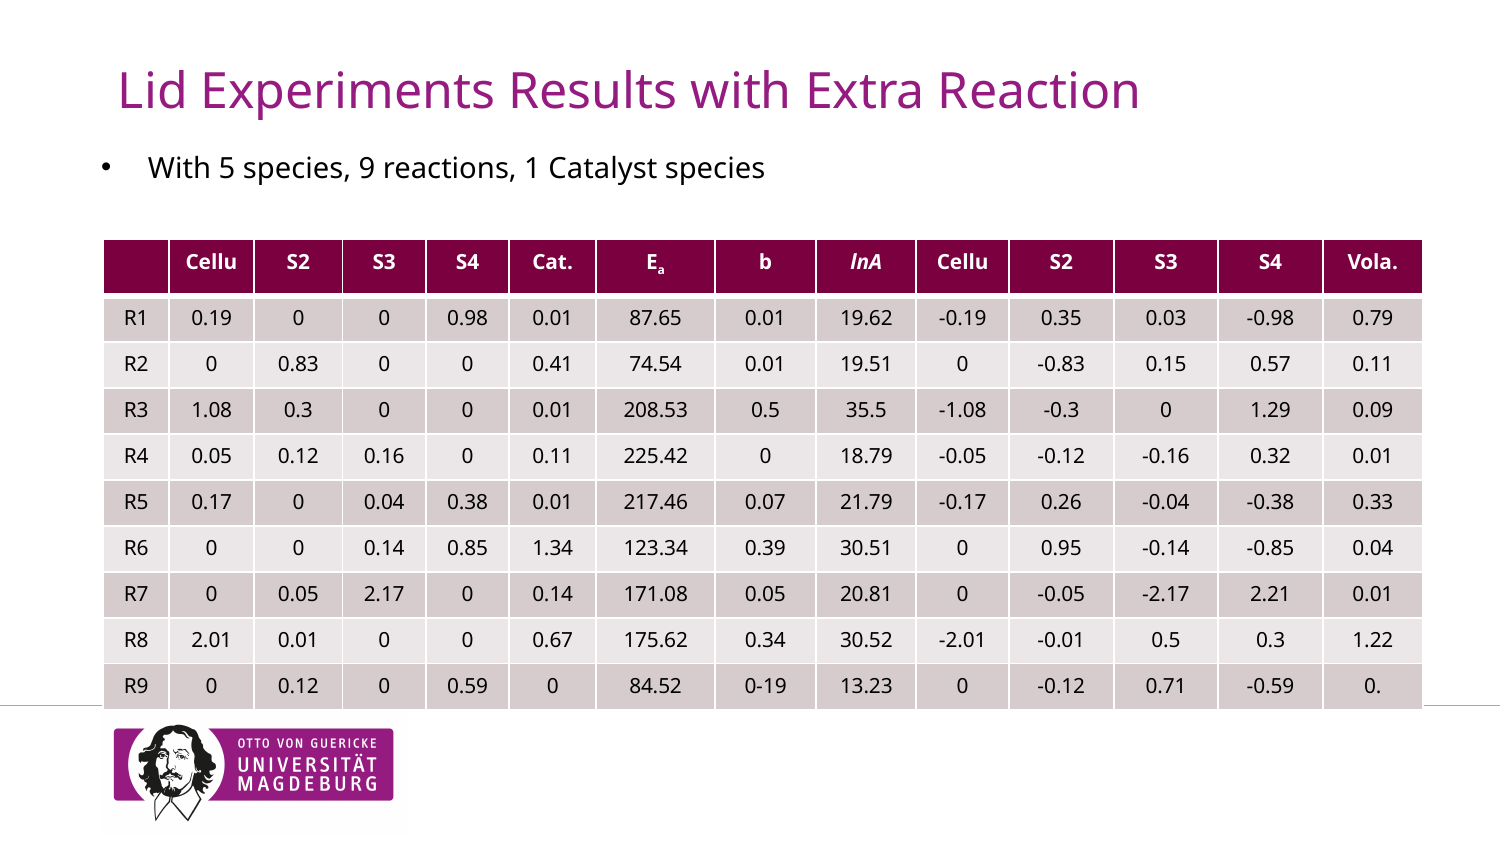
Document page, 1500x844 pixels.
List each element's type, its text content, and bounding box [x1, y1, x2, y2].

table_cell 0.39 [716, 527, 815, 571]
table_cell 0.95 [1010, 527, 1113, 571]
table_cell 35.5 [817, 389, 915, 433]
table_cell 0 [343, 619, 425, 663]
table_cell 0 [917, 664, 1008, 709]
table_cell 171.08 [597, 573, 714, 617]
table_cell 0.5 [716, 389, 815, 433]
table_cell 0.41 [510, 343, 595, 387]
table_cell 0.35 [1010, 299, 1113, 341]
table_cell 0.15 [1115, 343, 1217, 387]
table_cell 18.79 [817, 435, 915, 479]
table_cell 0 [427, 619, 508, 663]
table_cell -0.98 [1219, 299, 1322, 341]
table_cell 1.08 [170, 389, 253, 433]
table_header Cellu [170, 240, 253, 293]
table_cell 0.04 [1324, 527, 1422, 571]
table_cell 0.09 [1324, 389, 1422, 433]
table_cell 0.11 [1324, 343, 1422, 387]
table_cell 0.3 [255, 389, 342, 433]
table_cell -0.04 [1115, 481, 1217, 525]
table_cell 0 [343, 389, 425, 433]
table_cell -0.17 [917, 481, 1008, 525]
table_cell -0.16 [1115, 435, 1217, 479]
table_cell 0.34 [716, 619, 815, 663]
table_cell 217.46 [597, 481, 714, 525]
table_cell R9 [104, 664, 168, 709]
table_cell 1.34 [510, 527, 595, 571]
table_cell 0.01 [716, 343, 815, 387]
table_cell 0.01 [255, 619, 342, 663]
table_cell -2.01 [917, 619, 1008, 663]
table_cell 74.54 [597, 343, 714, 387]
table_cell 0.16 [343, 435, 425, 479]
table_header S3 [1115, 240, 1217, 293]
table_cell 1.22 [1324, 619, 1422, 663]
table_cell 0.01 [510, 481, 595, 525]
title Lid Experiments Results with Extra Reaction [103, 45, 1397, 126]
table_cell 0 [716, 435, 815, 479]
table_cell 0 [427, 573, 508, 617]
table_cell 0 [427, 343, 508, 387]
table_cell 13.23 [817, 664, 915, 709]
table_cell 0 [427, 389, 508, 433]
table_cell 0.14 [510, 573, 595, 617]
table_cell 0.01 [510, 389, 595, 433]
table_cell -0.01 [1010, 619, 1113, 663]
table_cell 0. [1324, 664, 1422, 709]
table_cell 0.38 [427, 481, 508, 525]
table_cell 2.21 [1219, 573, 1322, 617]
table_cell 0.05 [255, 573, 342, 617]
table_cell 0.71 [1115, 664, 1217, 709]
table_cell 0.5 [1115, 619, 1217, 663]
table_cell 0.05 [170, 435, 253, 479]
table_cell 0.79 [1324, 299, 1422, 341]
table_cell 0 [255, 481, 342, 525]
table_cell 0.83 [255, 343, 342, 387]
table_cell 0.85 [427, 527, 508, 571]
table_cell -0.14 [1115, 527, 1217, 571]
table_cell R2 [104, 343, 168, 387]
table_cell 2.01 [170, 619, 253, 663]
table_cell 0 [343, 299, 425, 341]
table_cell R3 [104, 389, 168, 433]
table_cell 0 [427, 435, 508, 479]
table_cell 19.62 [817, 299, 915, 341]
table_cell 0.3 [1219, 619, 1322, 663]
table_cell -0.85 [1219, 527, 1322, 571]
table_cell 0.57 [1219, 343, 1322, 387]
table_cell 0 [170, 343, 253, 387]
table_cell 0.11 [510, 435, 595, 479]
table_header Cat. [510, 240, 595, 293]
table_cell 0 [1115, 389, 1217, 433]
table_cell 1.29 [1219, 389, 1322, 433]
table_cell -0.59 [1219, 664, 1322, 709]
table_cell 0.14 [343, 527, 425, 571]
table_cell 0.03 [1115, 299, 1217, 341]
table_cell 0.05 [716, 573, 815, 617]
table_cell 0.01 [716, 299, 815, 341]
text_box With 5 species, 9 reactions, 1 Catalyst species [86, 141, 1411, 192]
table_cell 123.34 [597, 527, 714, 571]
table_cell 0 [343, 343, 425, 387]
table_cell 30.52 [817, 619, 915, 663]
table_cell R7 [104, 573, 168, 617]
table_cell 2.17 [343, 573, 425, 617]
table_cell 0.33 [1324, 481, 1422, 525]
table_cell 0.67 [510, 619, 595, 663]
table_cell 0.17 [170, 481, 253, 525]
table_cell 0 [255, 299, 342, 341]
table_cell 0.32 [1219, 435, 1322, 479]
table_cell 0-19 [716, 664, 815, 709]
table_cell 0.04 [343, 481, 425, 525]
table_cell 0.19 [170, 299, 253, 341]
table_cell 84.52 [597, 664, 714, 709]
table_cell R8 [104, 619, 168, 663]
table_cell 225.42 [597, 435, 714, 479]
table_cell -1.08 [917, 389, 1008, 433]
table_header S2 [1010, 240, 1113, 293]
table_cell 0 [255, 527, 342, 571]
table_header Vola. [1324, 240, 1422, 293]
table_header lnA [817, 240, 915, 293]
table_cell 0 [170, 664, 253, 709]
table_header Ea [597, 240, 714, 293]
table_cell 208.53 [597, 389, 714, 433]
table_header S4 [1219, 240, 1322, 293]
table_cell 0 [170, 573, 253, 617]
table_cell R5 [104, 481, 168, 525]
table_cell -0.12 [1010, 664, 1113, 709]
table_header S4 [427, 240, 508, 293]
table_cell -2.17 [1115, 573, 1217, 617]
table_cell 19.51 [817, 343, 915, 387]
table_cell 0.01 [1324, 435, 1422, 479]
table_cell 21.79 [817, 481, 915, 525]
table_cell 0.01 [510, 299, 595, 341]
table_cell 20.81 [817, 573, 915, 617]
table_cell 0.59 [427, 664, 508, 709]
table_header S3 [343, 240, 425, 293]
table_cell 0.07 [716, 481, 815, 525]
table_cell -0.3 [1010, 389, 1113, 433]
table_cell -0.38 [1219, 481, 1322, 525]
table_cell R1 [104, 299, 168, 341]
table_cell 0.01 [1324, 573, 1422, 617]
table_cell 0 [917, 343, 1008, 387]
table_cell 30.51 [817, 527, 915, 571]
table_cell 0 [170, 527, 253, 571]
table_cell -0.05 [1010, 573, 1113, 617]
table_cell 0.12 [255, 435, 342, 479]
table_cell 0 [343, 664, 425, 709]
table_cell 87.65 [597, 299, 714, 341]
picture [99, 710, 408, 836]
table_cell 0.26 [1010, 481, 1113, 525]
table_cell 0.12 [255, 664, 342, 709]
table_header b [716, 240, 815, 293]
table_cell -0.83 [1010, 343, 1113, 387]
table_cell -0.19 [917, 299, 1008, 341]
table_cell 175.62 [597, 619, 714, 663]
table_header S2 [255, 240, 342, 293]
table_header [104, 240, 168, 293]
table_cell 0 [917, 573, 1008, 617]
table_cell R4 [104, 435, 168, 479]
table_header Cellu [917, 240, 1008, 293]
table_cell R6 [104, 527, 168, 571]
table_cell 0 [917, 527, 1008, 571]
table_cell 0.98 [427, 299, 508, 341]
table_cell -0.05 [917, 435, 1008, 479]
table_cell 0 [510, 664, 595, 709]
table_cell -0.12 [1010, 435, 1113, 479]
